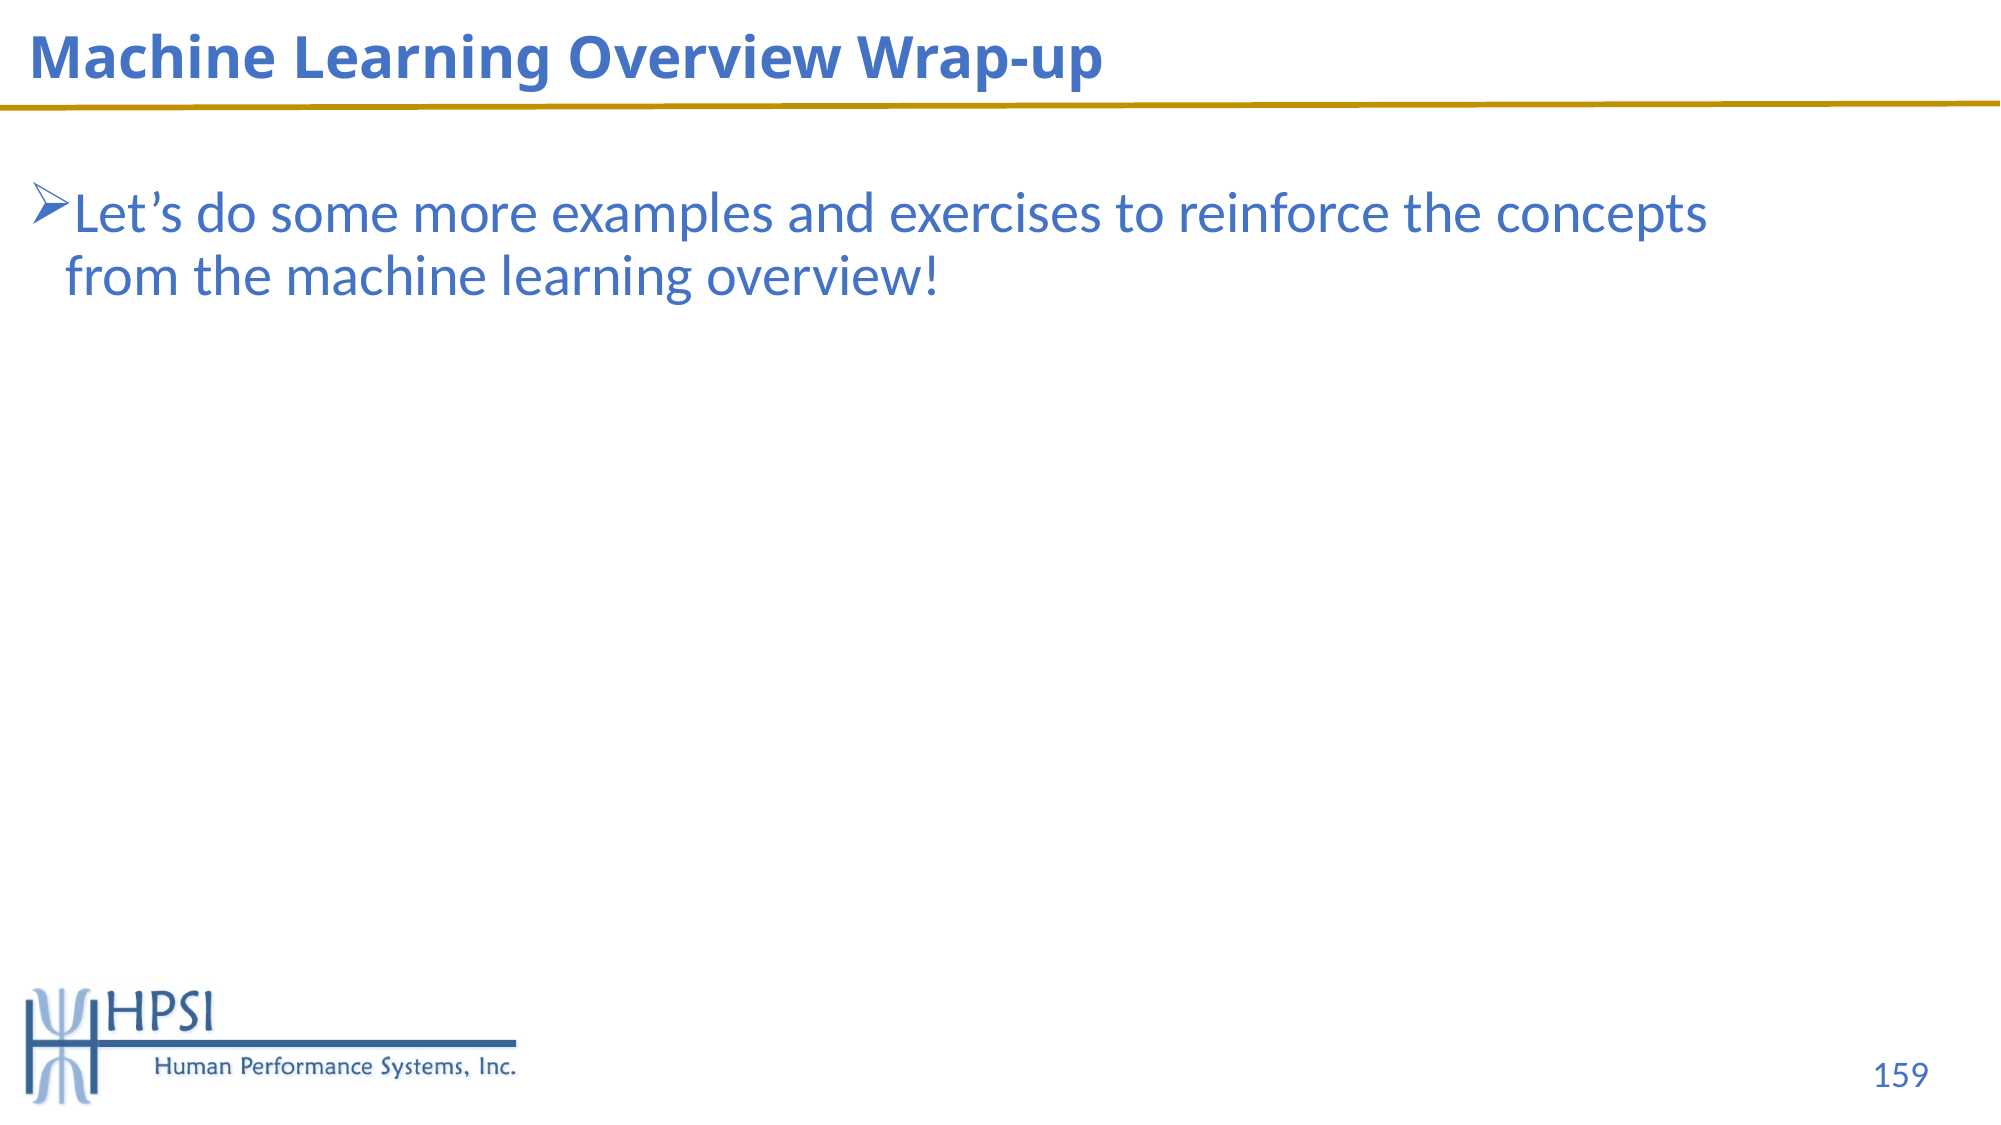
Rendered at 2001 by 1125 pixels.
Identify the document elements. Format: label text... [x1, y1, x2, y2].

slide_number 159 [1493, 1042, 1944, 1103]
picture [21, 981, 524, 1108]
title Machine Learning Overview Wrap-up [13, 0, 1739, 120]
list Let’s do some more examples and exercises to reinforce the concepts from the machine learning overview! [13, 175, 1739, 889]
